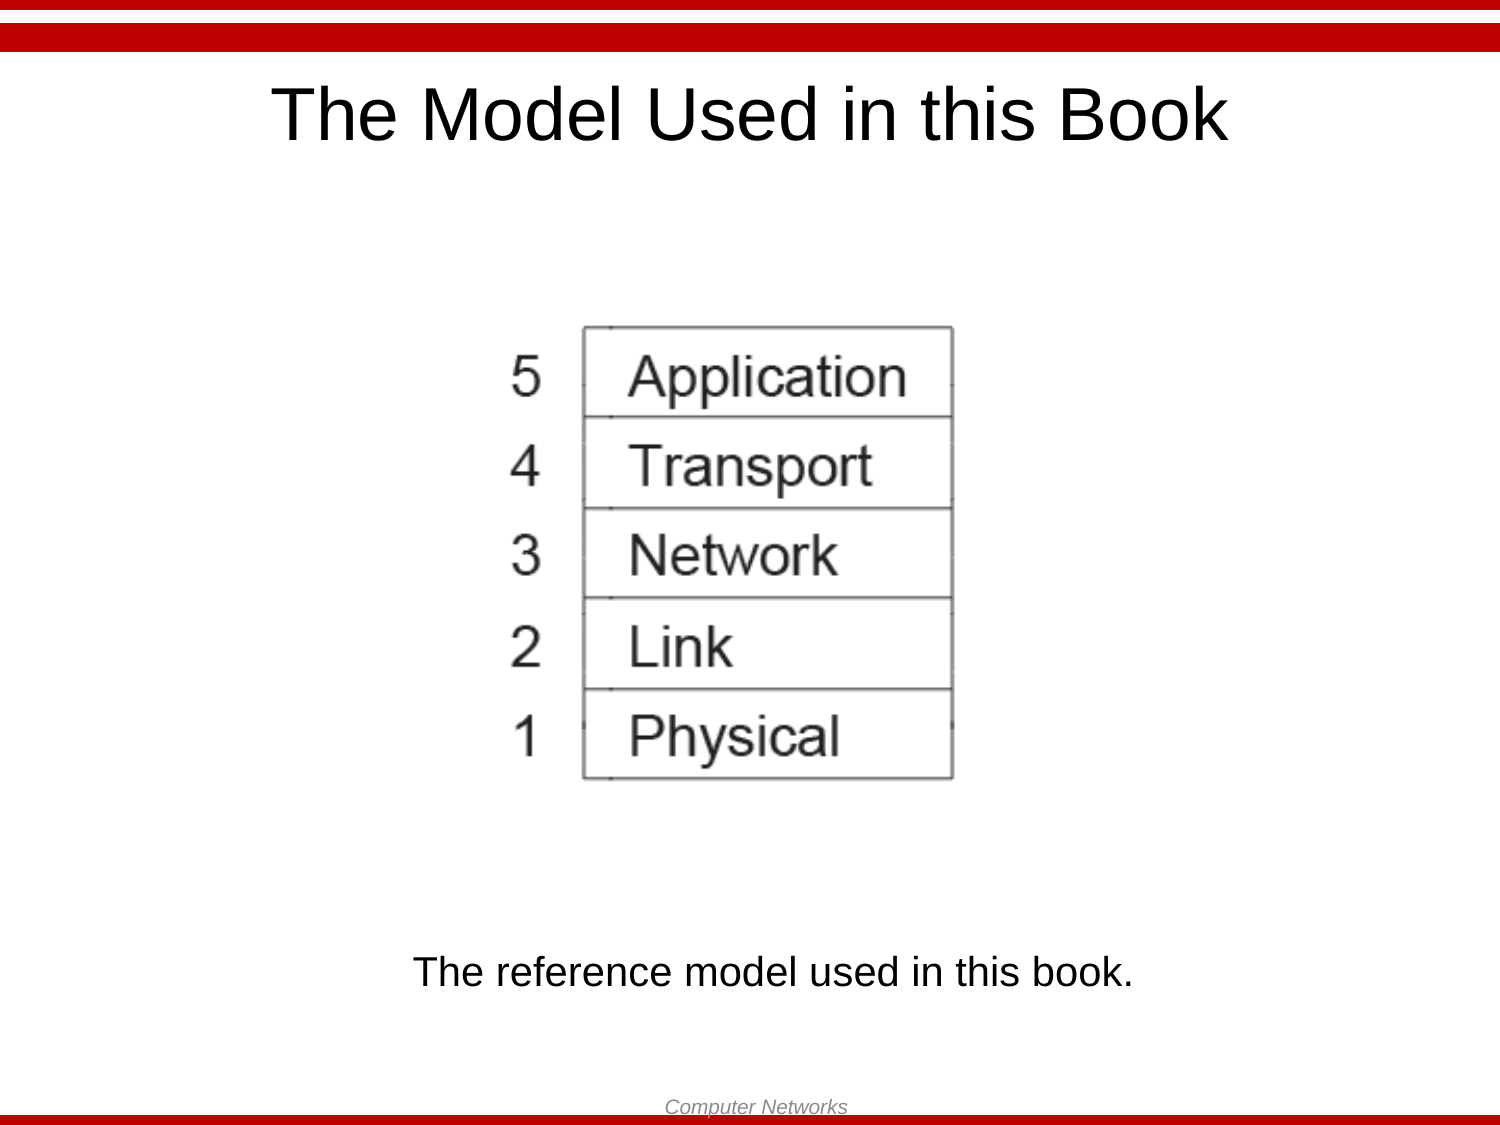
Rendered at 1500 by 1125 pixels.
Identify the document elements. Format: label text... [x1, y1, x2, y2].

picture [470, 287, 1009, 817]
list The reference model used in this book. [46, 912, 1500, 1051]
footer Computer Networks [50, 1087, 1463, 1125]
title The Model Used in this Book [74, 44, 1426, 176]
